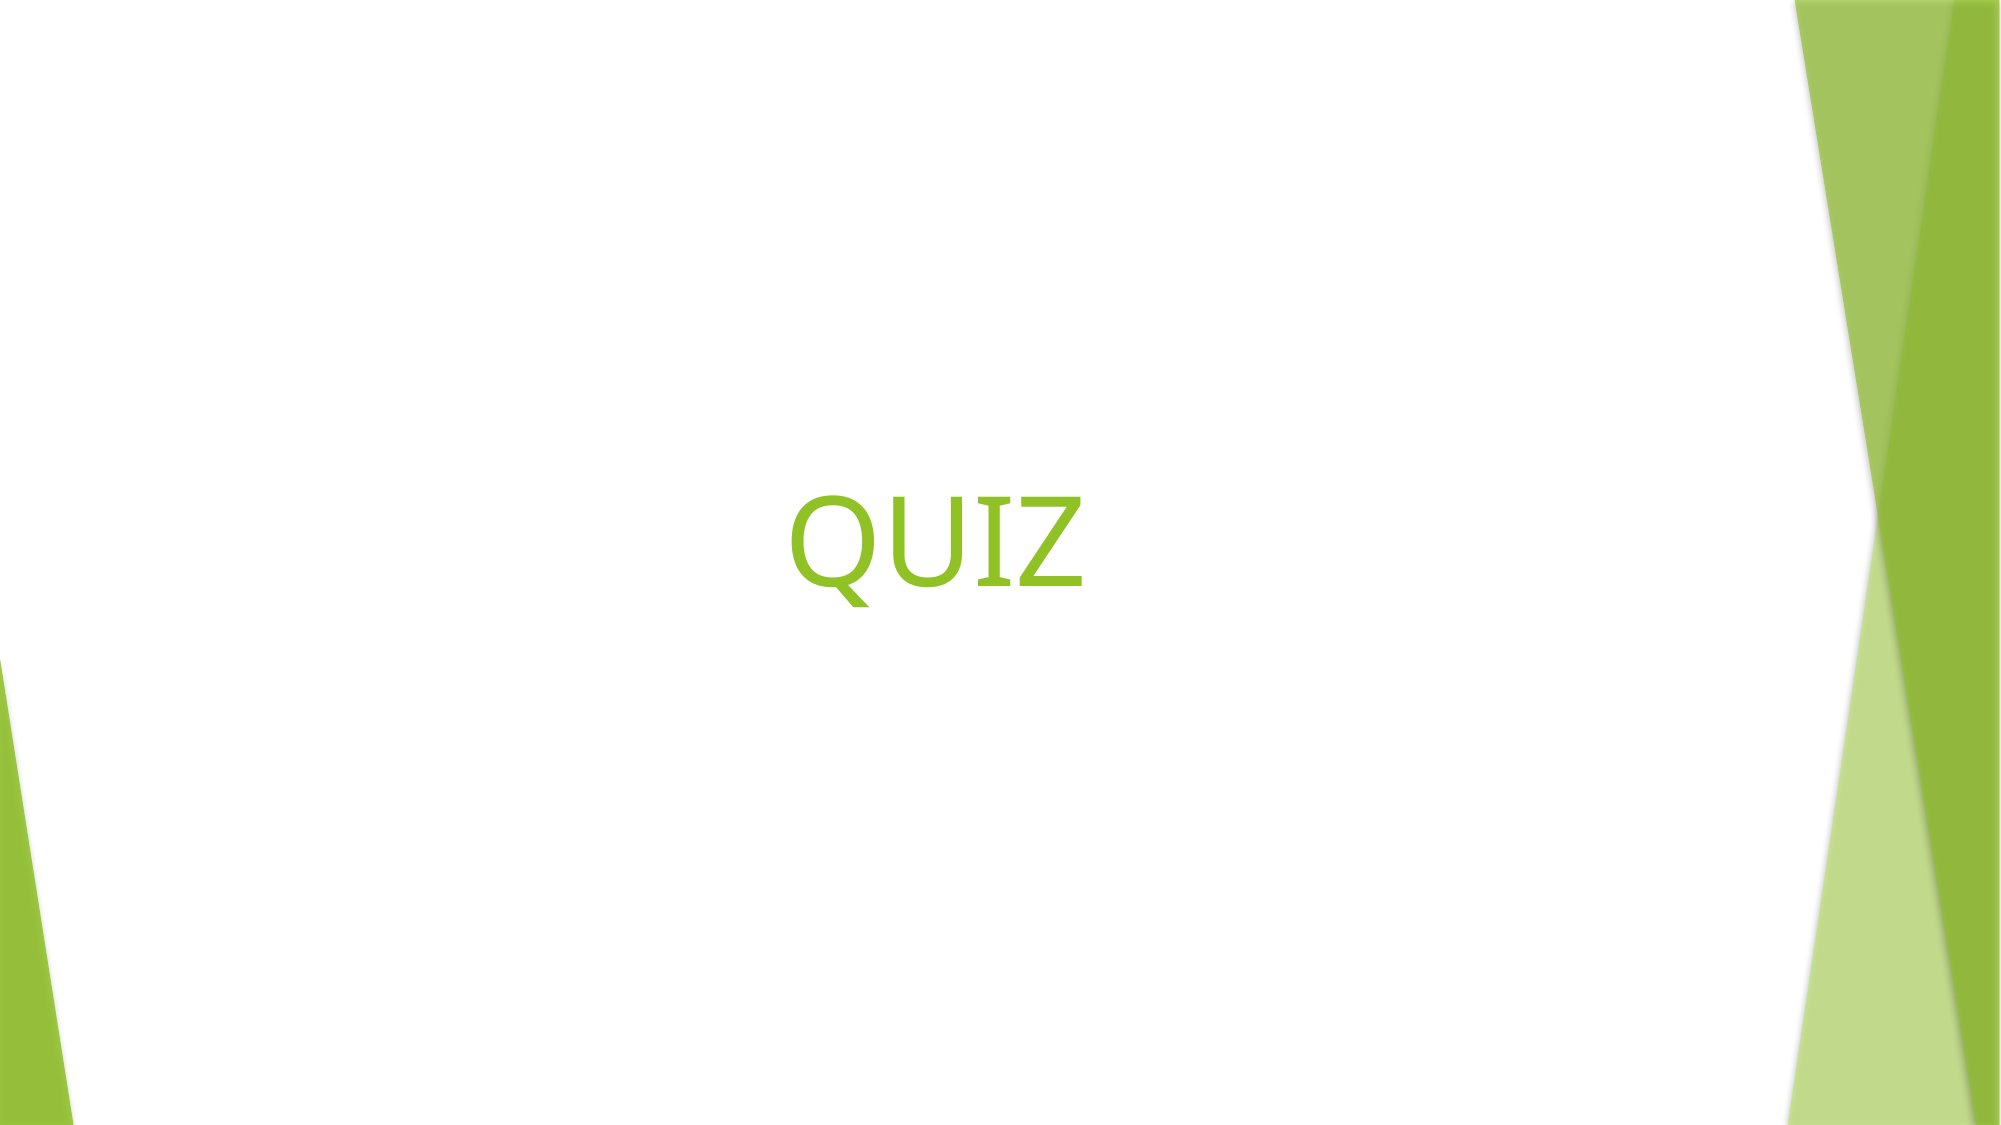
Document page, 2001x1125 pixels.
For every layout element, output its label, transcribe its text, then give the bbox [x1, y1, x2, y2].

title QUIZ [769, 454, 1302, 671]
